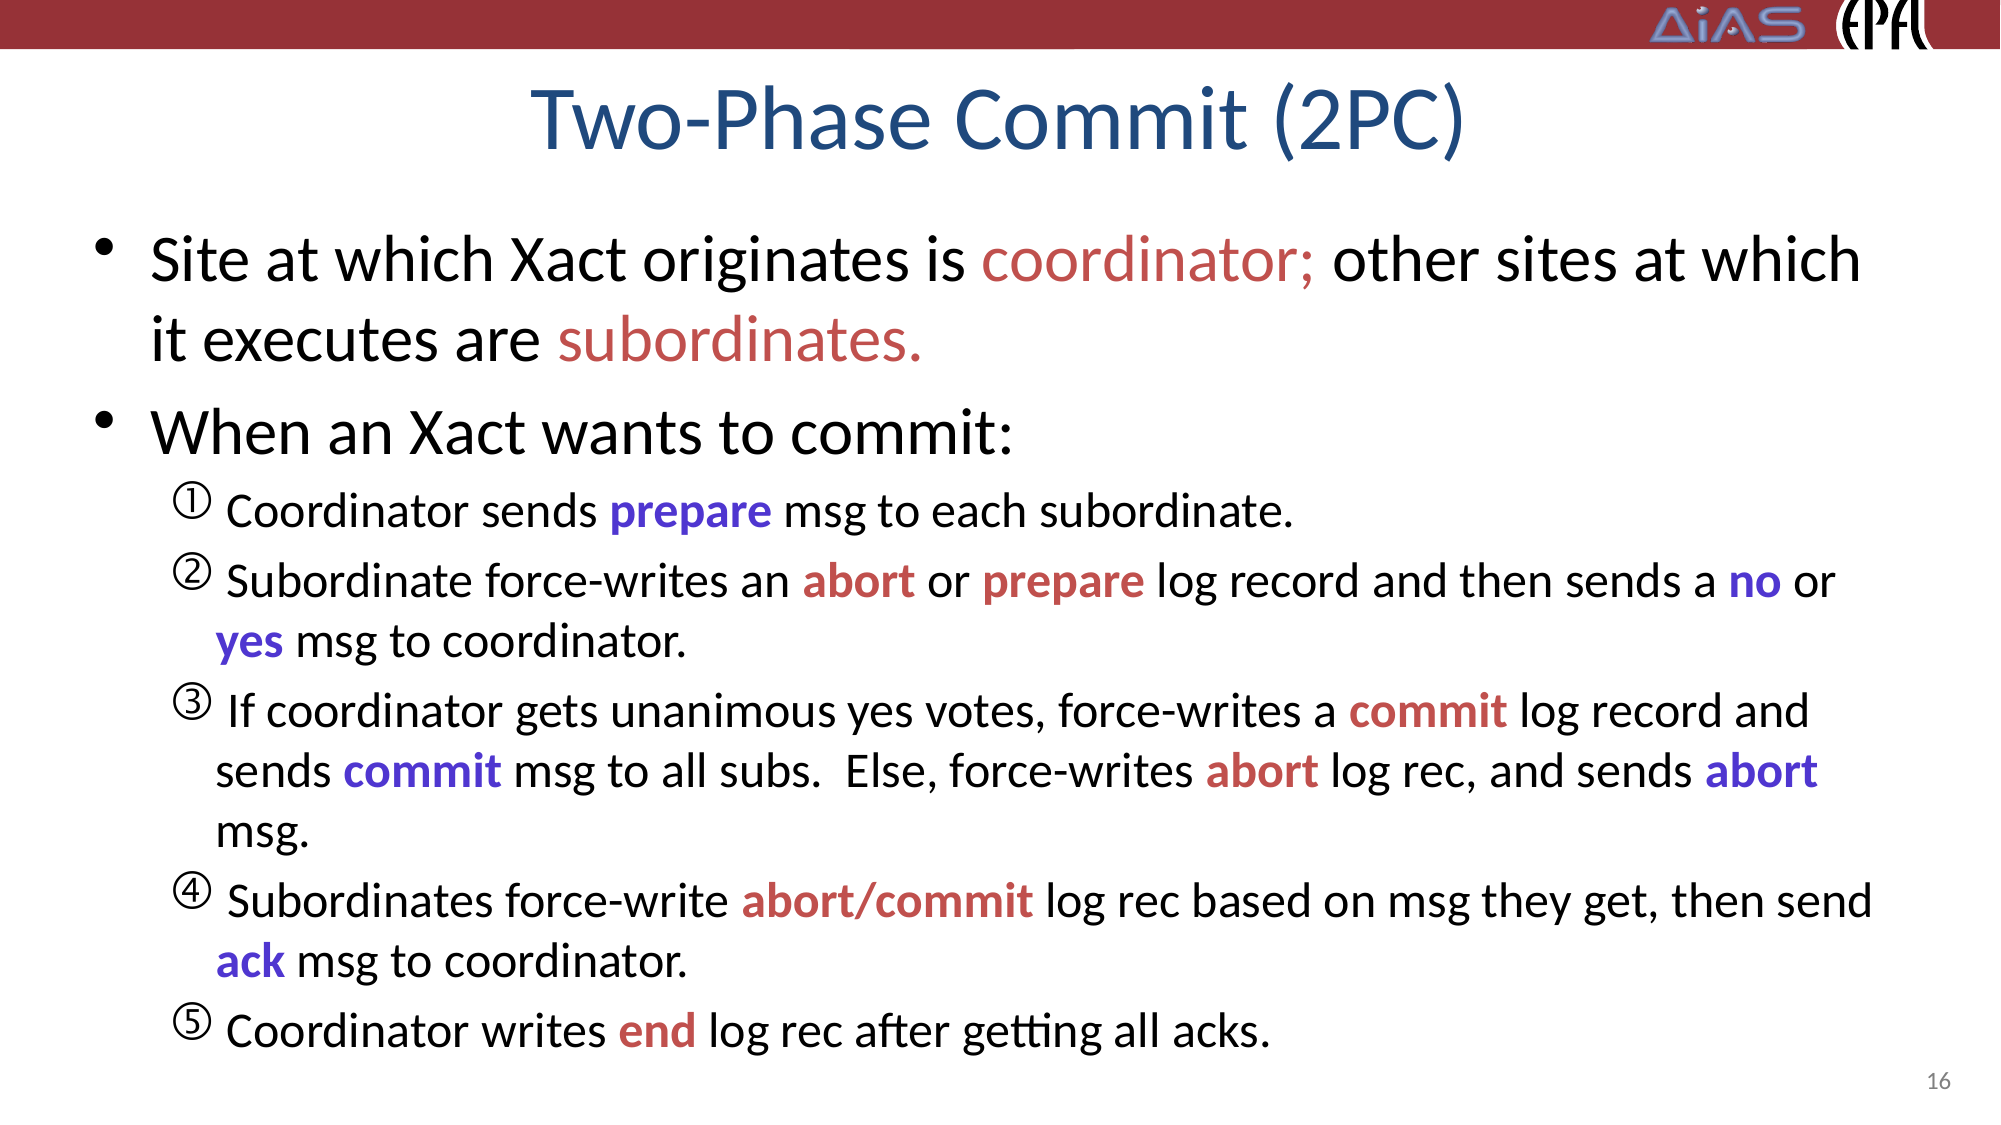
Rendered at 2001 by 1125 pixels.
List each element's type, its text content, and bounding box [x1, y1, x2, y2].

picture [1645, 3, 1809, 44]
list Site at which Xact originates is coordinator; other sites at which it executes are subordinates. When an Xact wants to commit: Coordinator sends prepare msg to each subordinate. Subordinate force-writes an abort or prepare log record and then sends a no or yes msg to coordinator. If coordinator gets unanimous yes votes, force-writes a commit log record and sends commit msg to all subs. Else, force-writes abort log rec, and sends abort msg. Subordinates force-write abort/commit log rec based on msg they get, then send ack msg to coordinator. Coordinator writes end log rec after getting all acks. [78, 206, 1922, 1071]
slide_number 16 [1433, 1024, 1967, 1103]
title Two-Phase Commit (2PC) [99, 44, 1901, 176]
